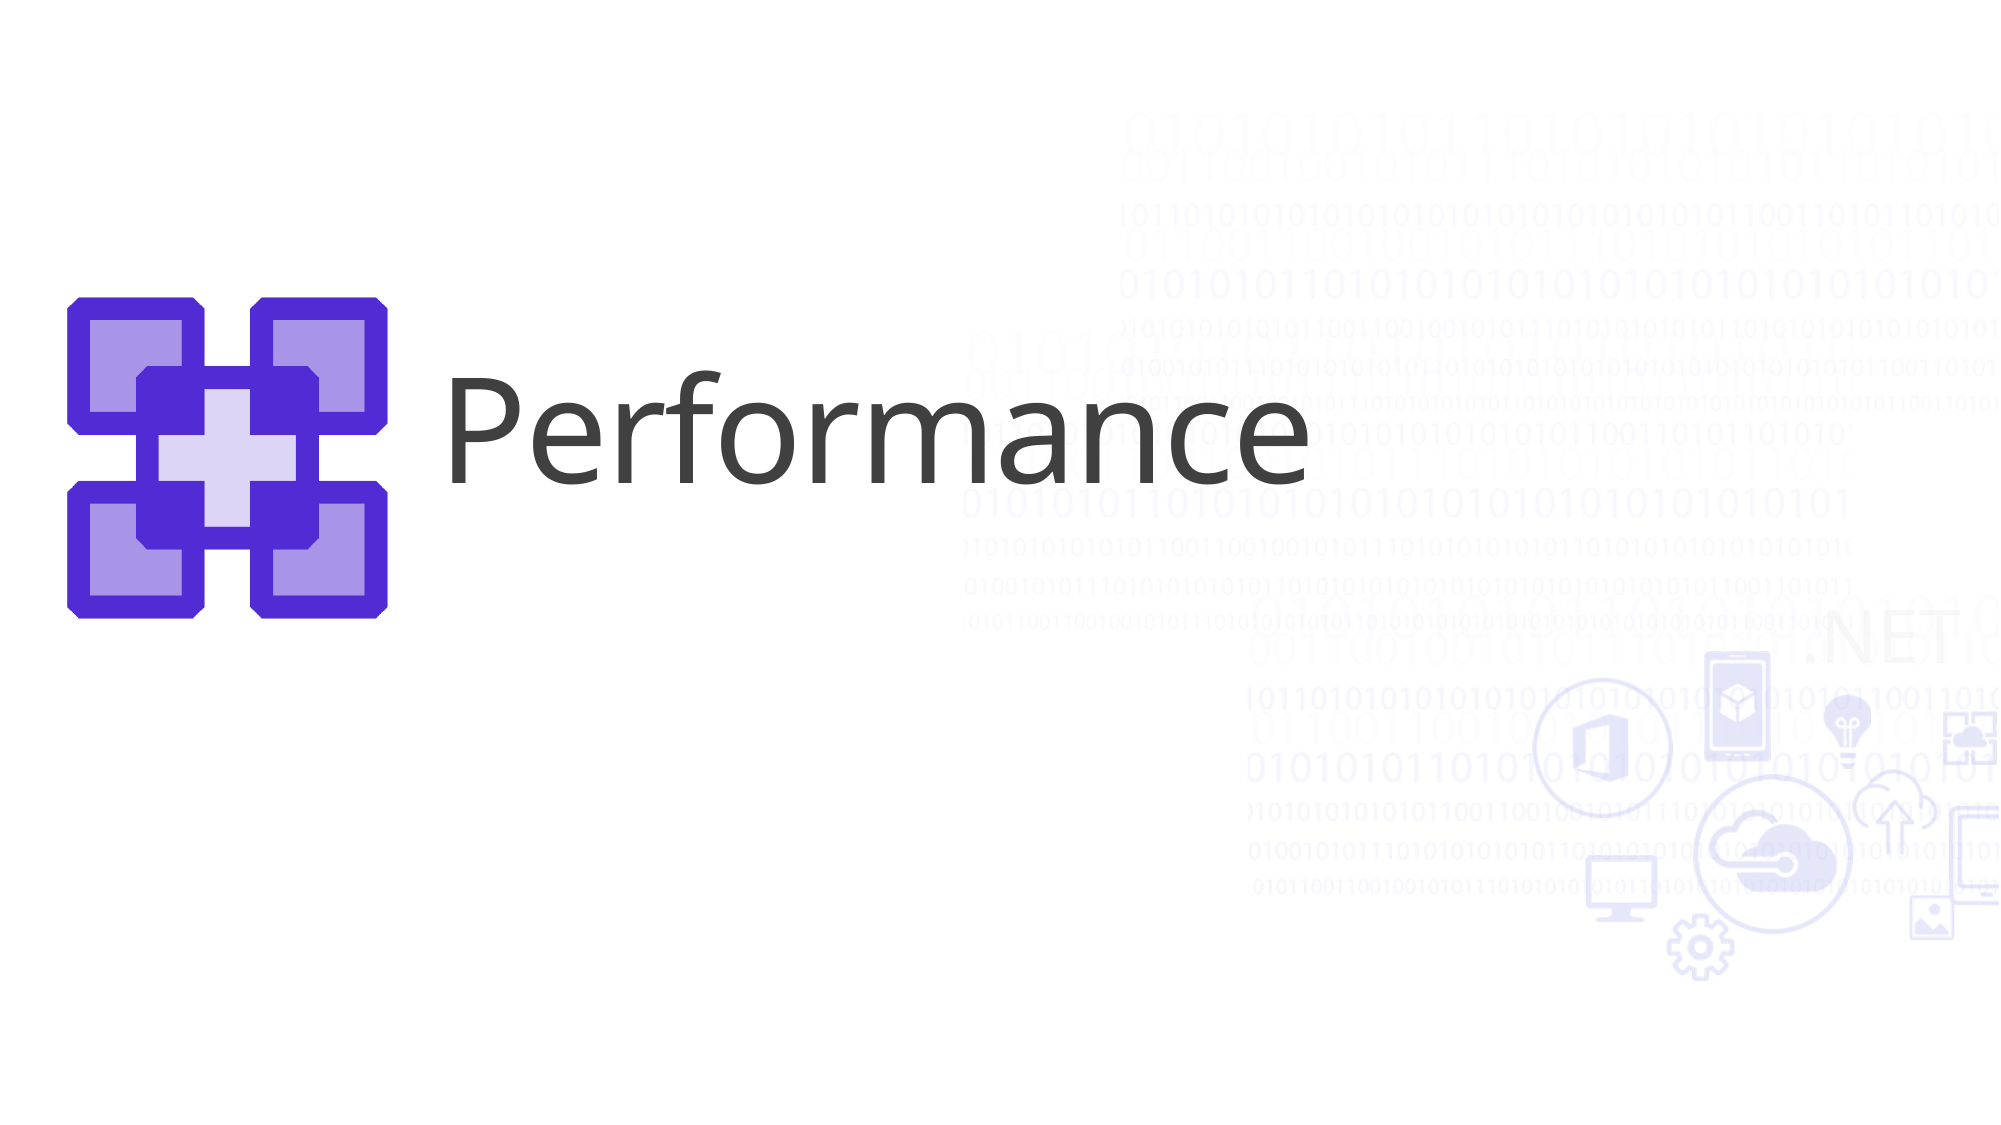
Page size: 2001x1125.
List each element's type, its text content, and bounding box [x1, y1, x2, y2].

picture [44, 274, 410, 641]
title Performance [414, 341, 1956, 533]
